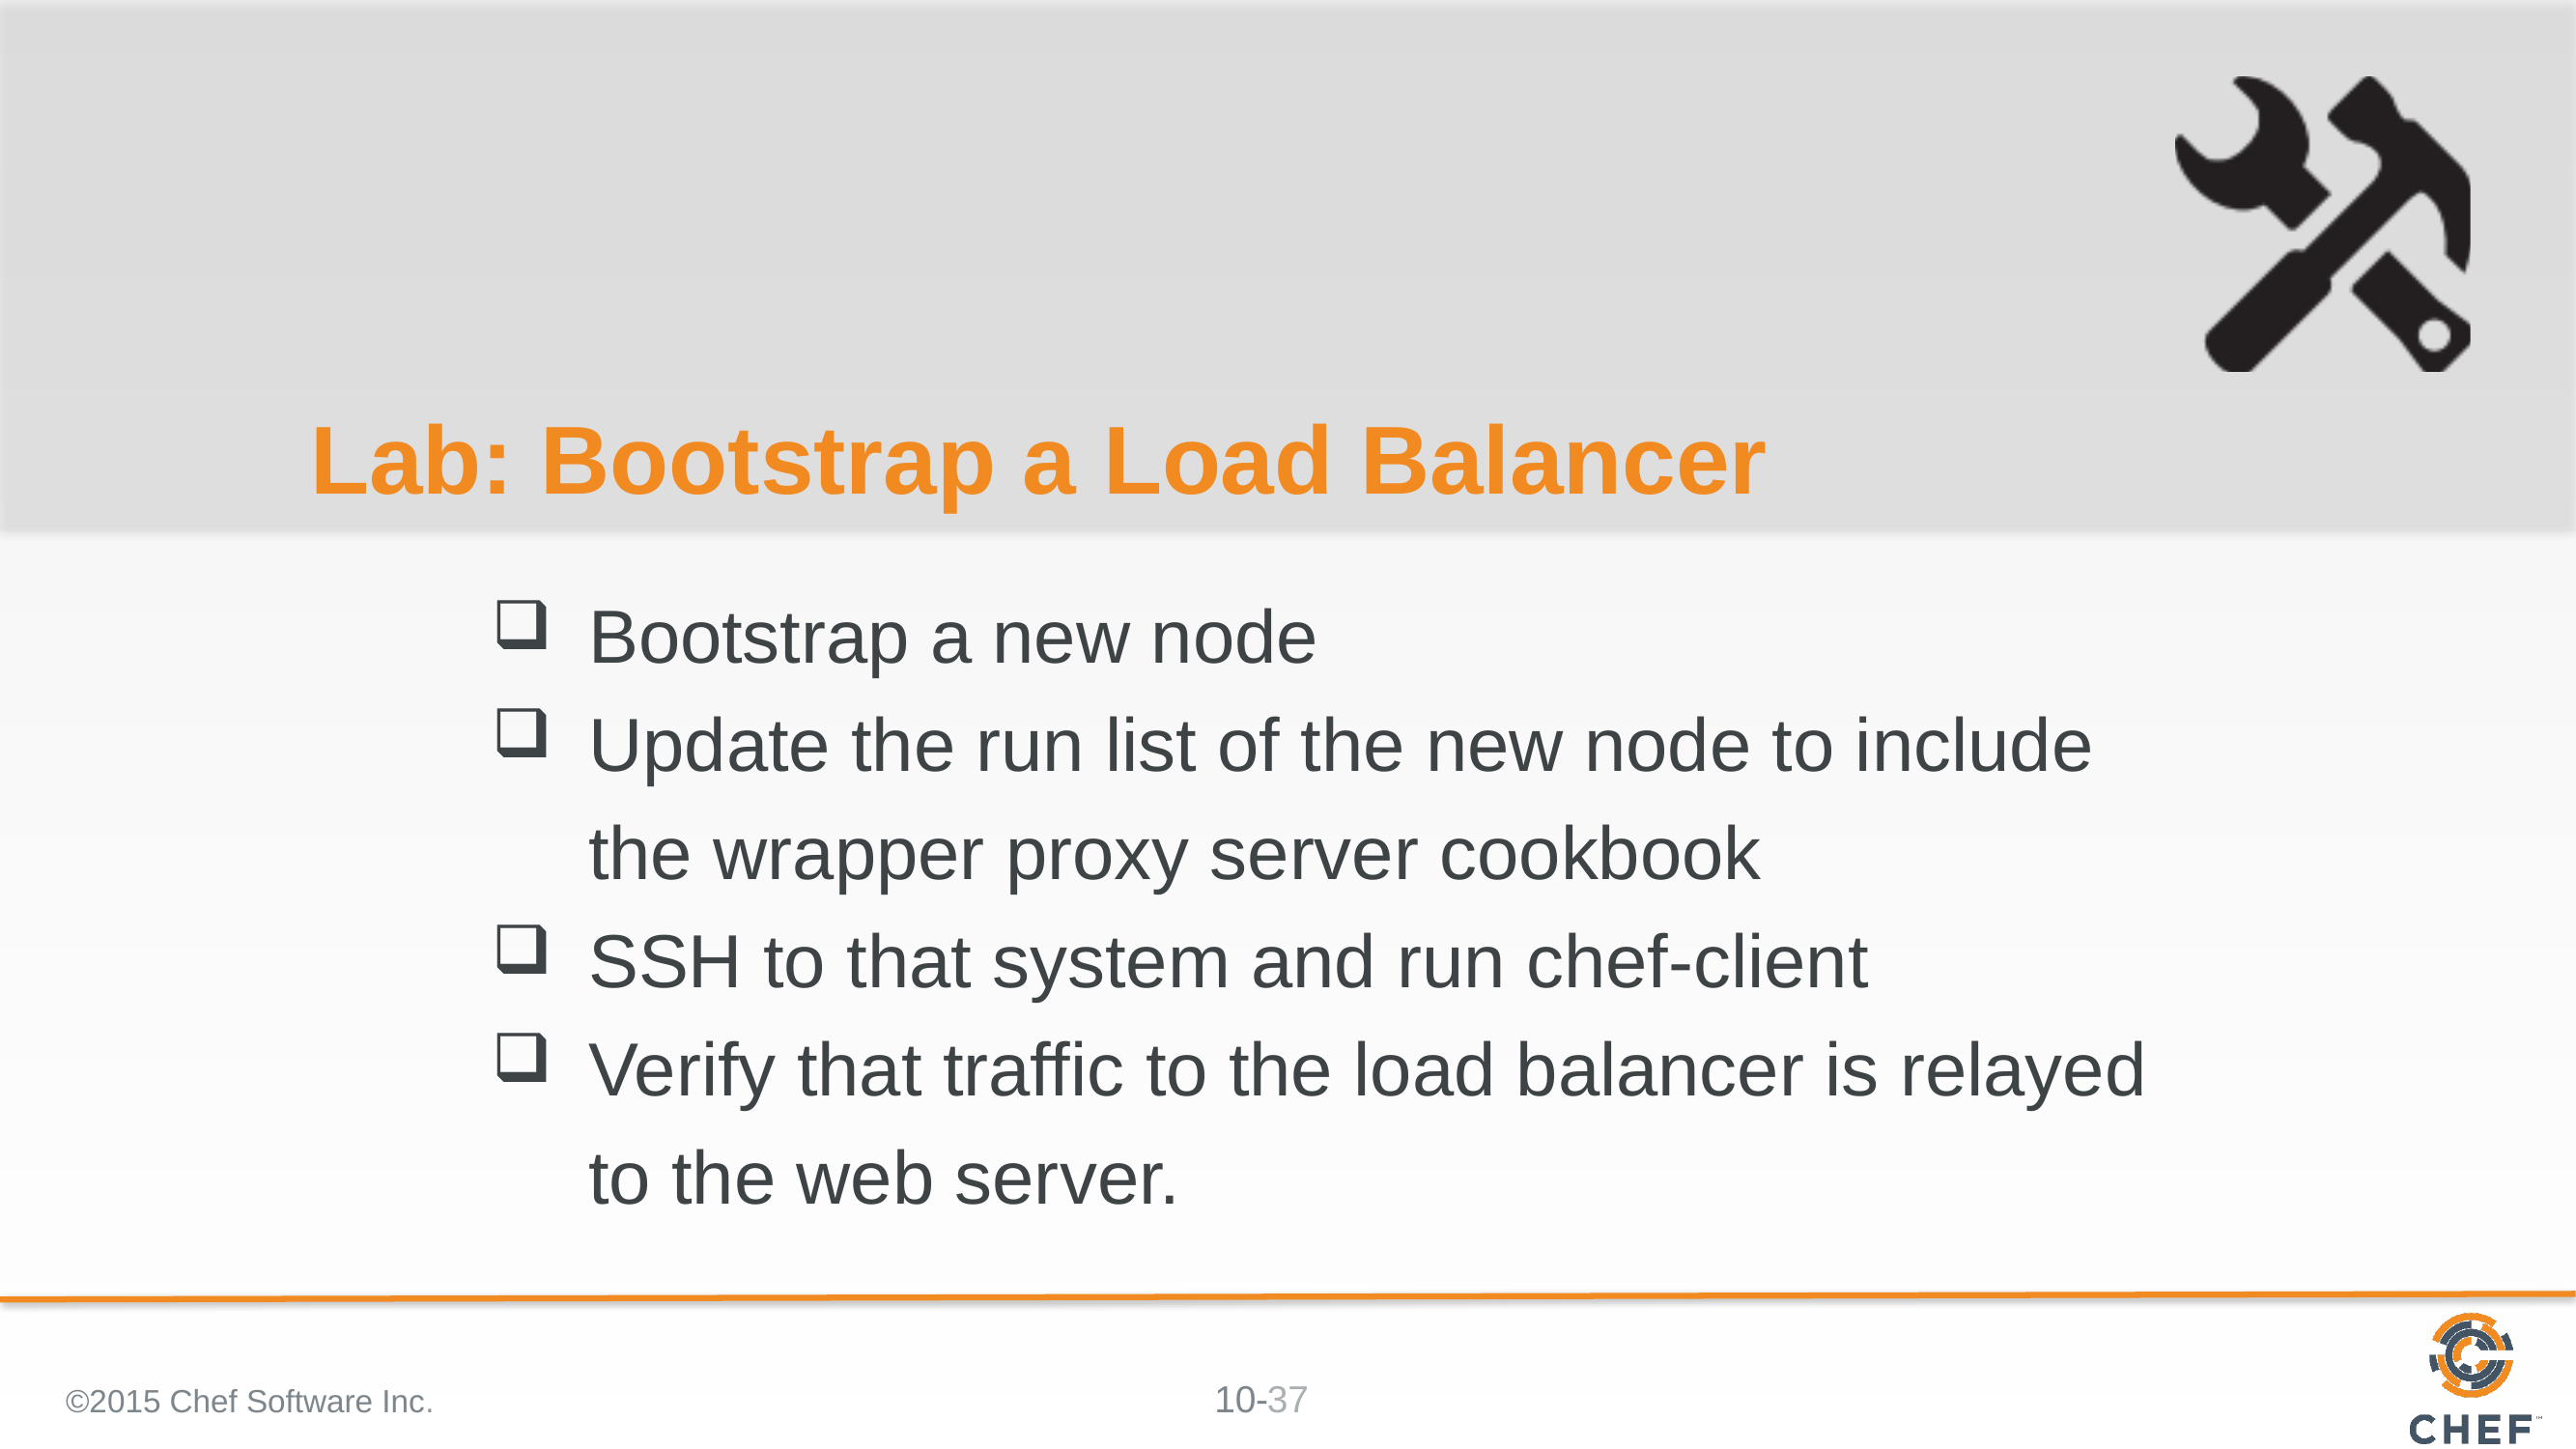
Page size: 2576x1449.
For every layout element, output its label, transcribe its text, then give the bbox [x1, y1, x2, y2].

picture [2399, 1297, 2550, 1449]
slide_number 37 [998, 1359, 1578, 1437]
footer ©2015 Chef Software Inc. [51, 1359, 952, 1440]
title Lab: Bootstrap a Load Balancer [296, 395, 2217, 531]
subtitle Bootstrap a new node Update the run list of the new node to include the wrapper proxy server cookbook SSH to that system and run chef-client Verify that traffic to the load balancer is relayed to the web server. [477, 555, 2217, 1087]
